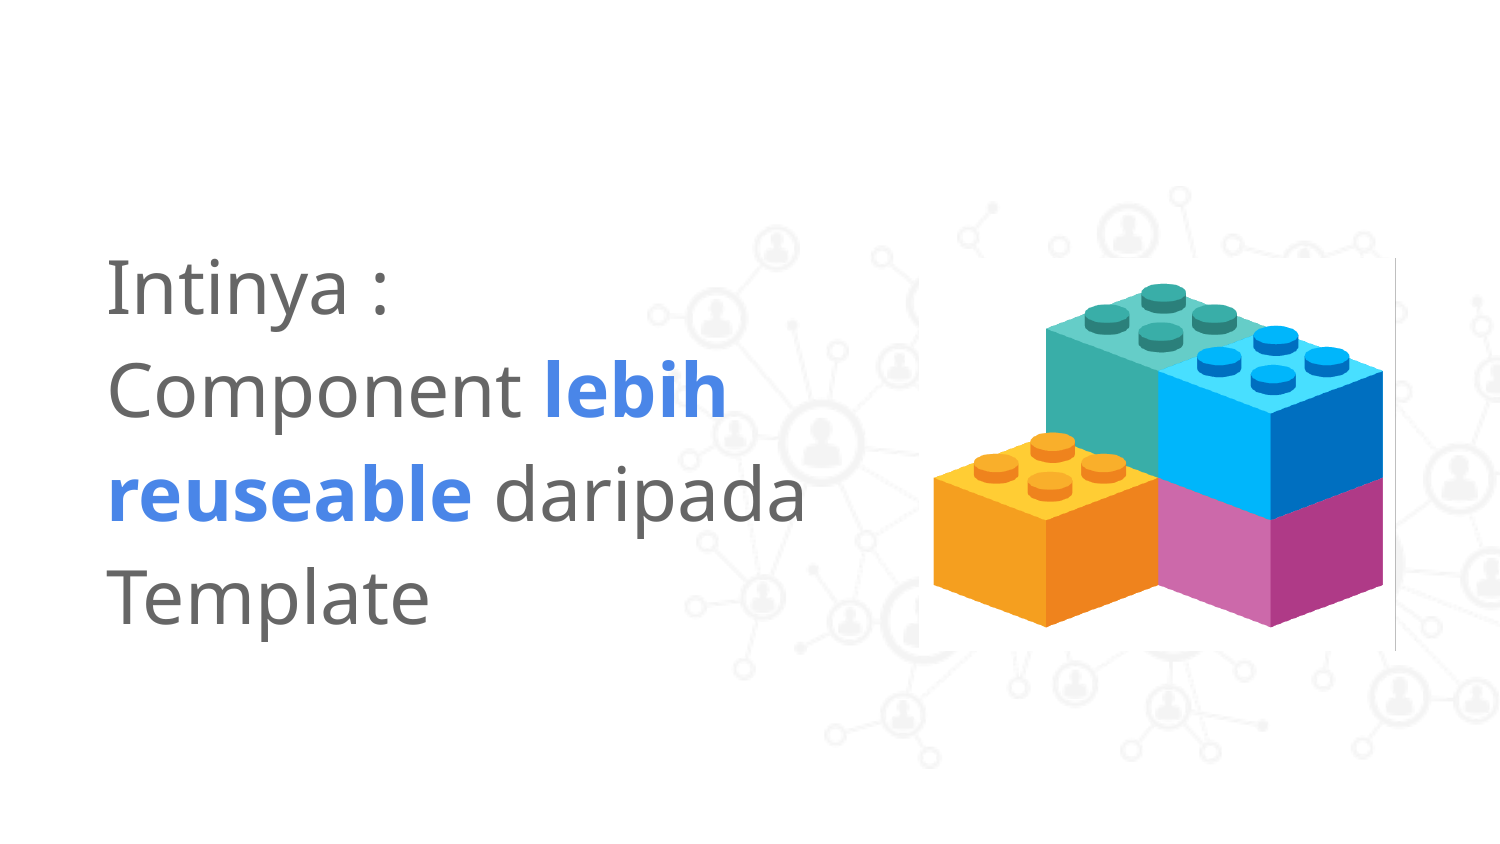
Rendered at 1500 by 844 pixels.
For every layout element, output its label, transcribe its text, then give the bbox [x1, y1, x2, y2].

text_box Intinya : Component lebih reuseable daripada Template [91, 246, 617, 619]
picture [622, 186, 1500, 769]
